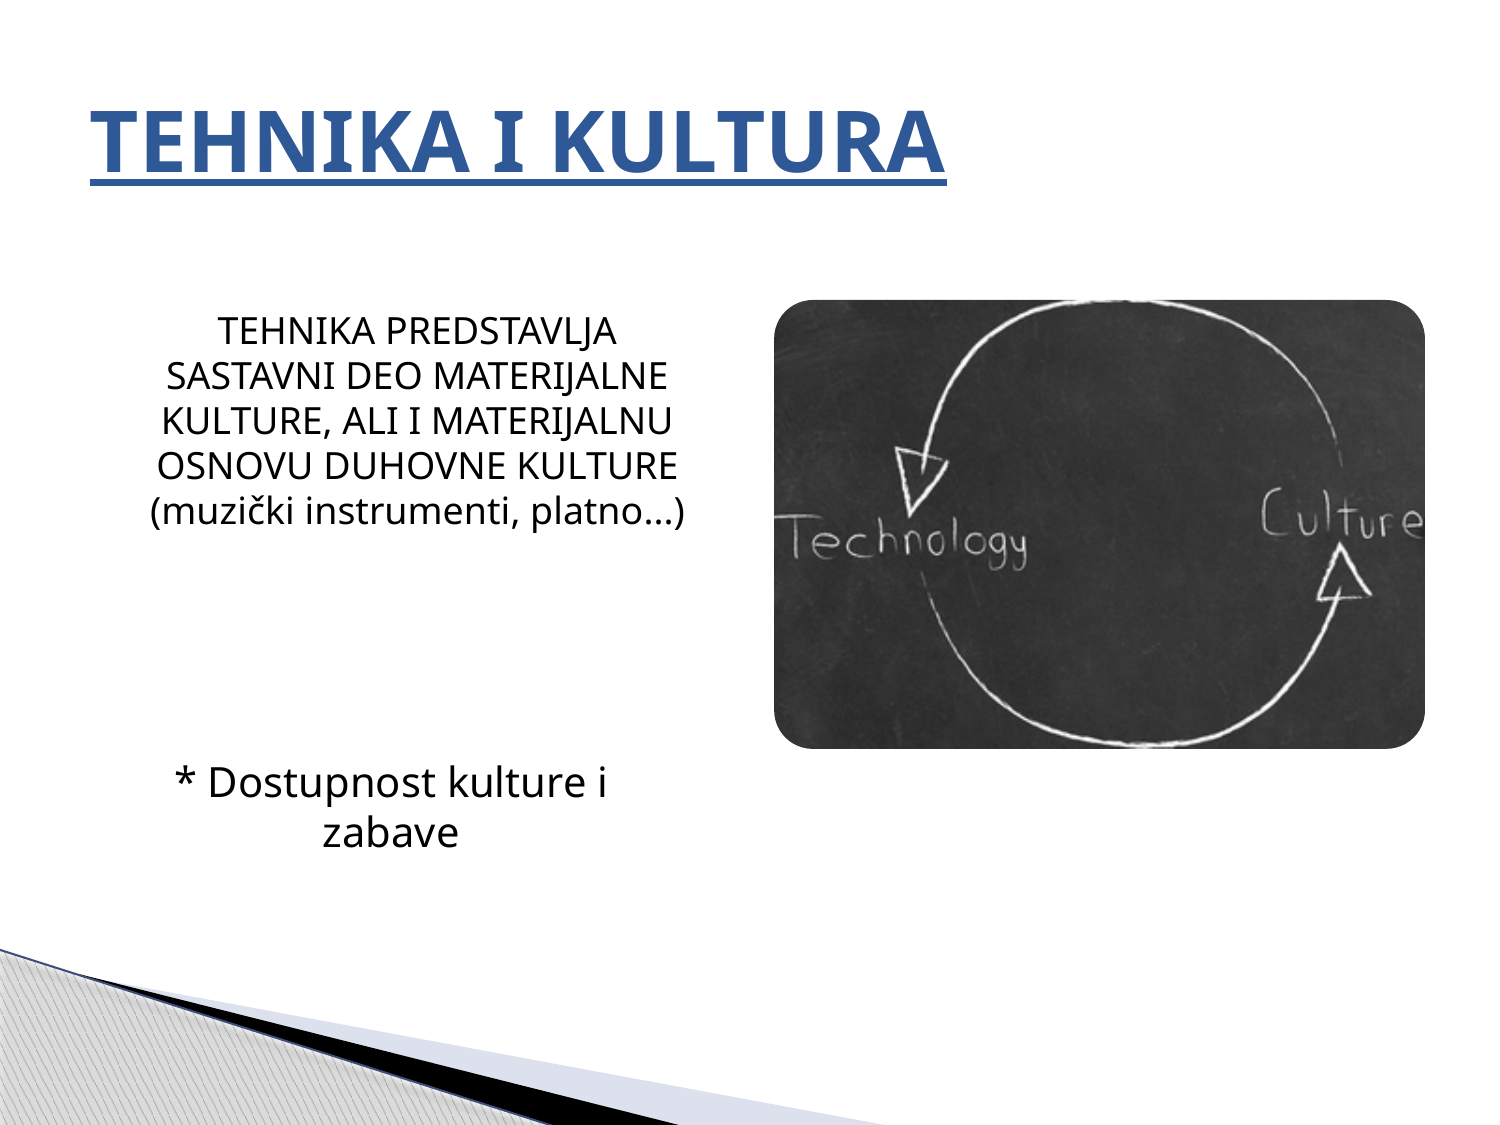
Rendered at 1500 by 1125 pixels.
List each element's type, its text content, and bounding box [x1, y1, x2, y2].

title TEHNIKA I KULTURA [75, 45, 1425, 233]
list TEHNIKA PREDSTAVLJA SASTAVNI DEO MATERIJALNE KULTURE, ALI I MATERIJALNU OSNOVU DUHOVNE KULTURE (muzički instrumenti, platno...) [56, 299, 719, 700]
picture [773, 299, 1426, 750]
text_box * Dostupnost kulture i zabave [116, 748, 667, 864]
